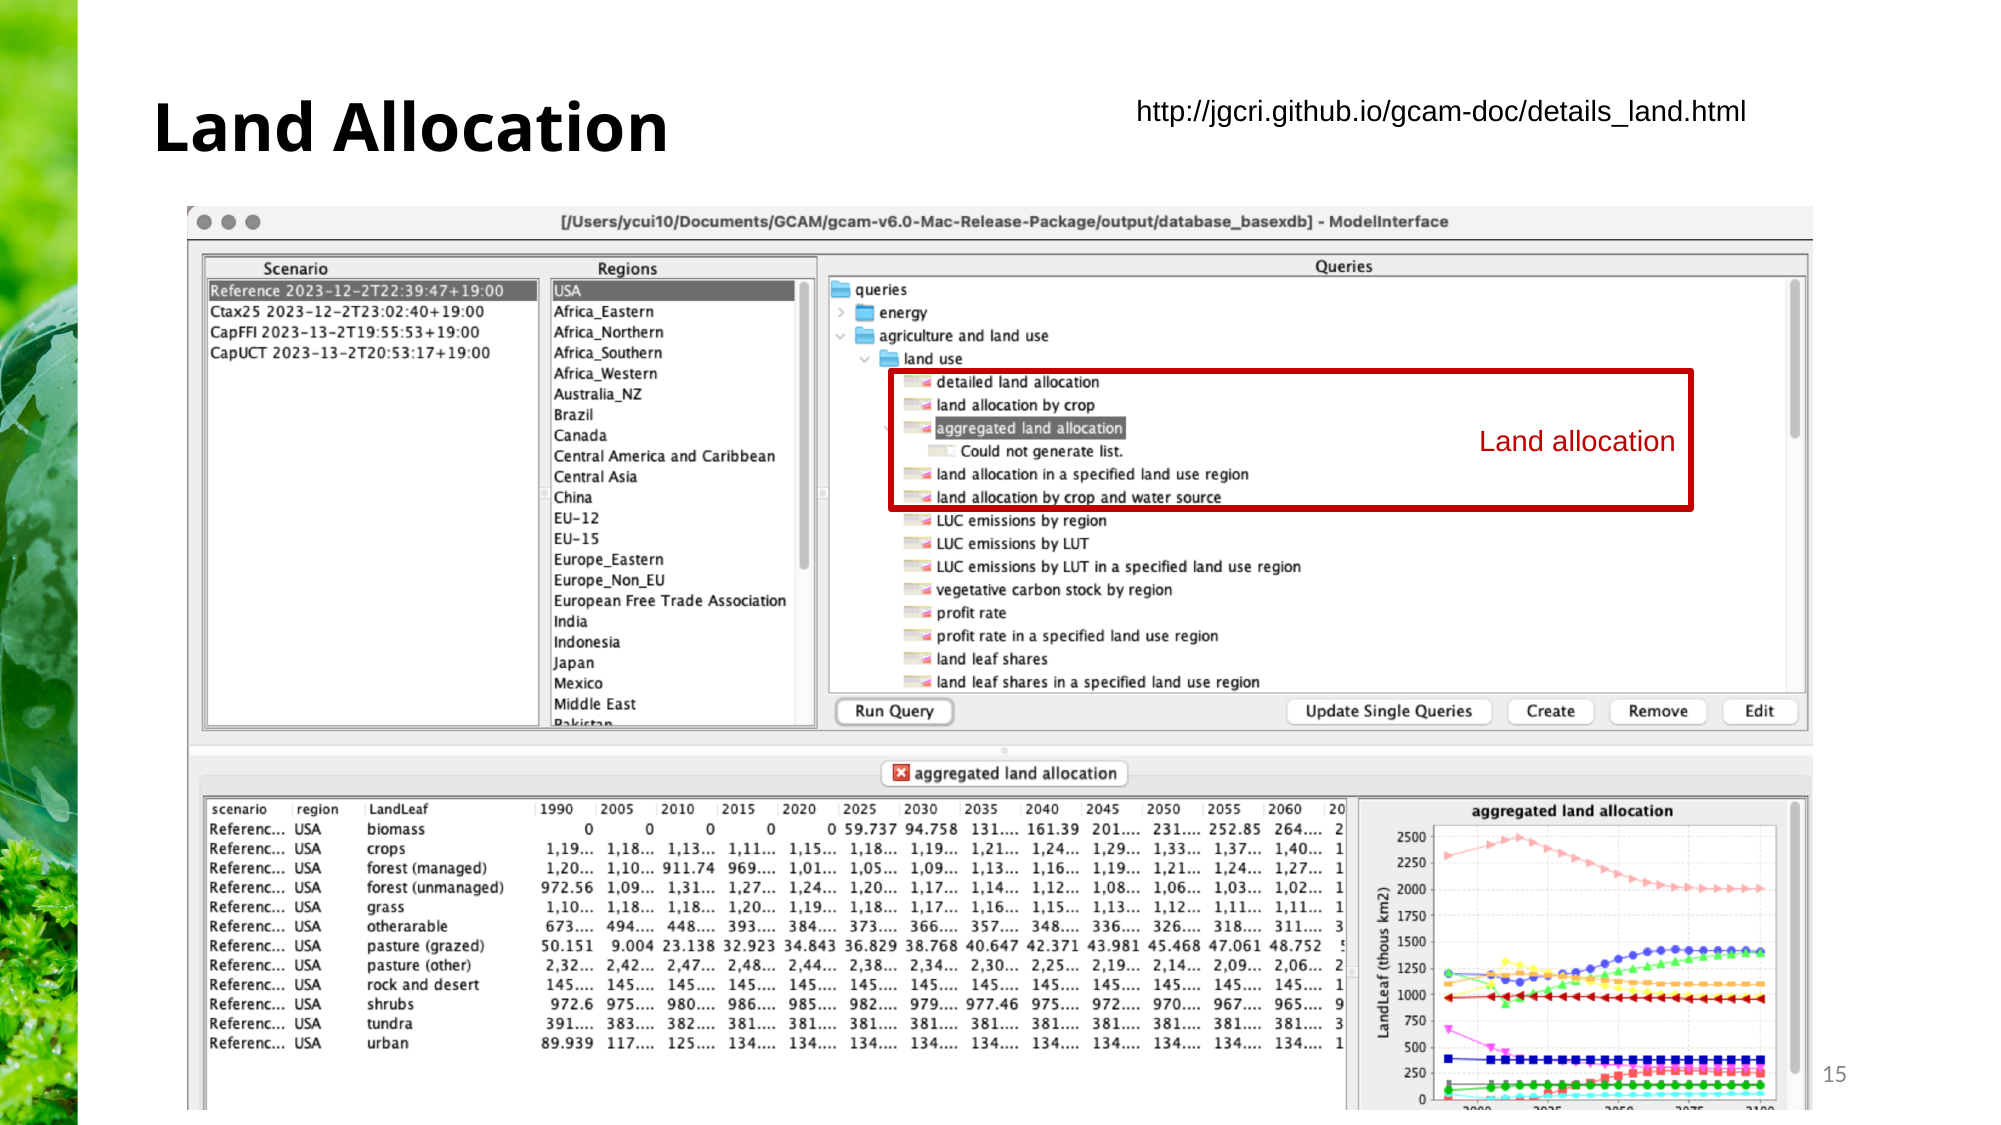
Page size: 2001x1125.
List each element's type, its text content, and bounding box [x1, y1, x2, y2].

picture [186, 206, 1813, 1111]
text_box http://jgcri.github.io/gcam-doc/details_land.html [1121, 84, 2000, 135]
title Land Allocation [137, 42, 1925, 207]
picture [0, 0, 78, 1125]
